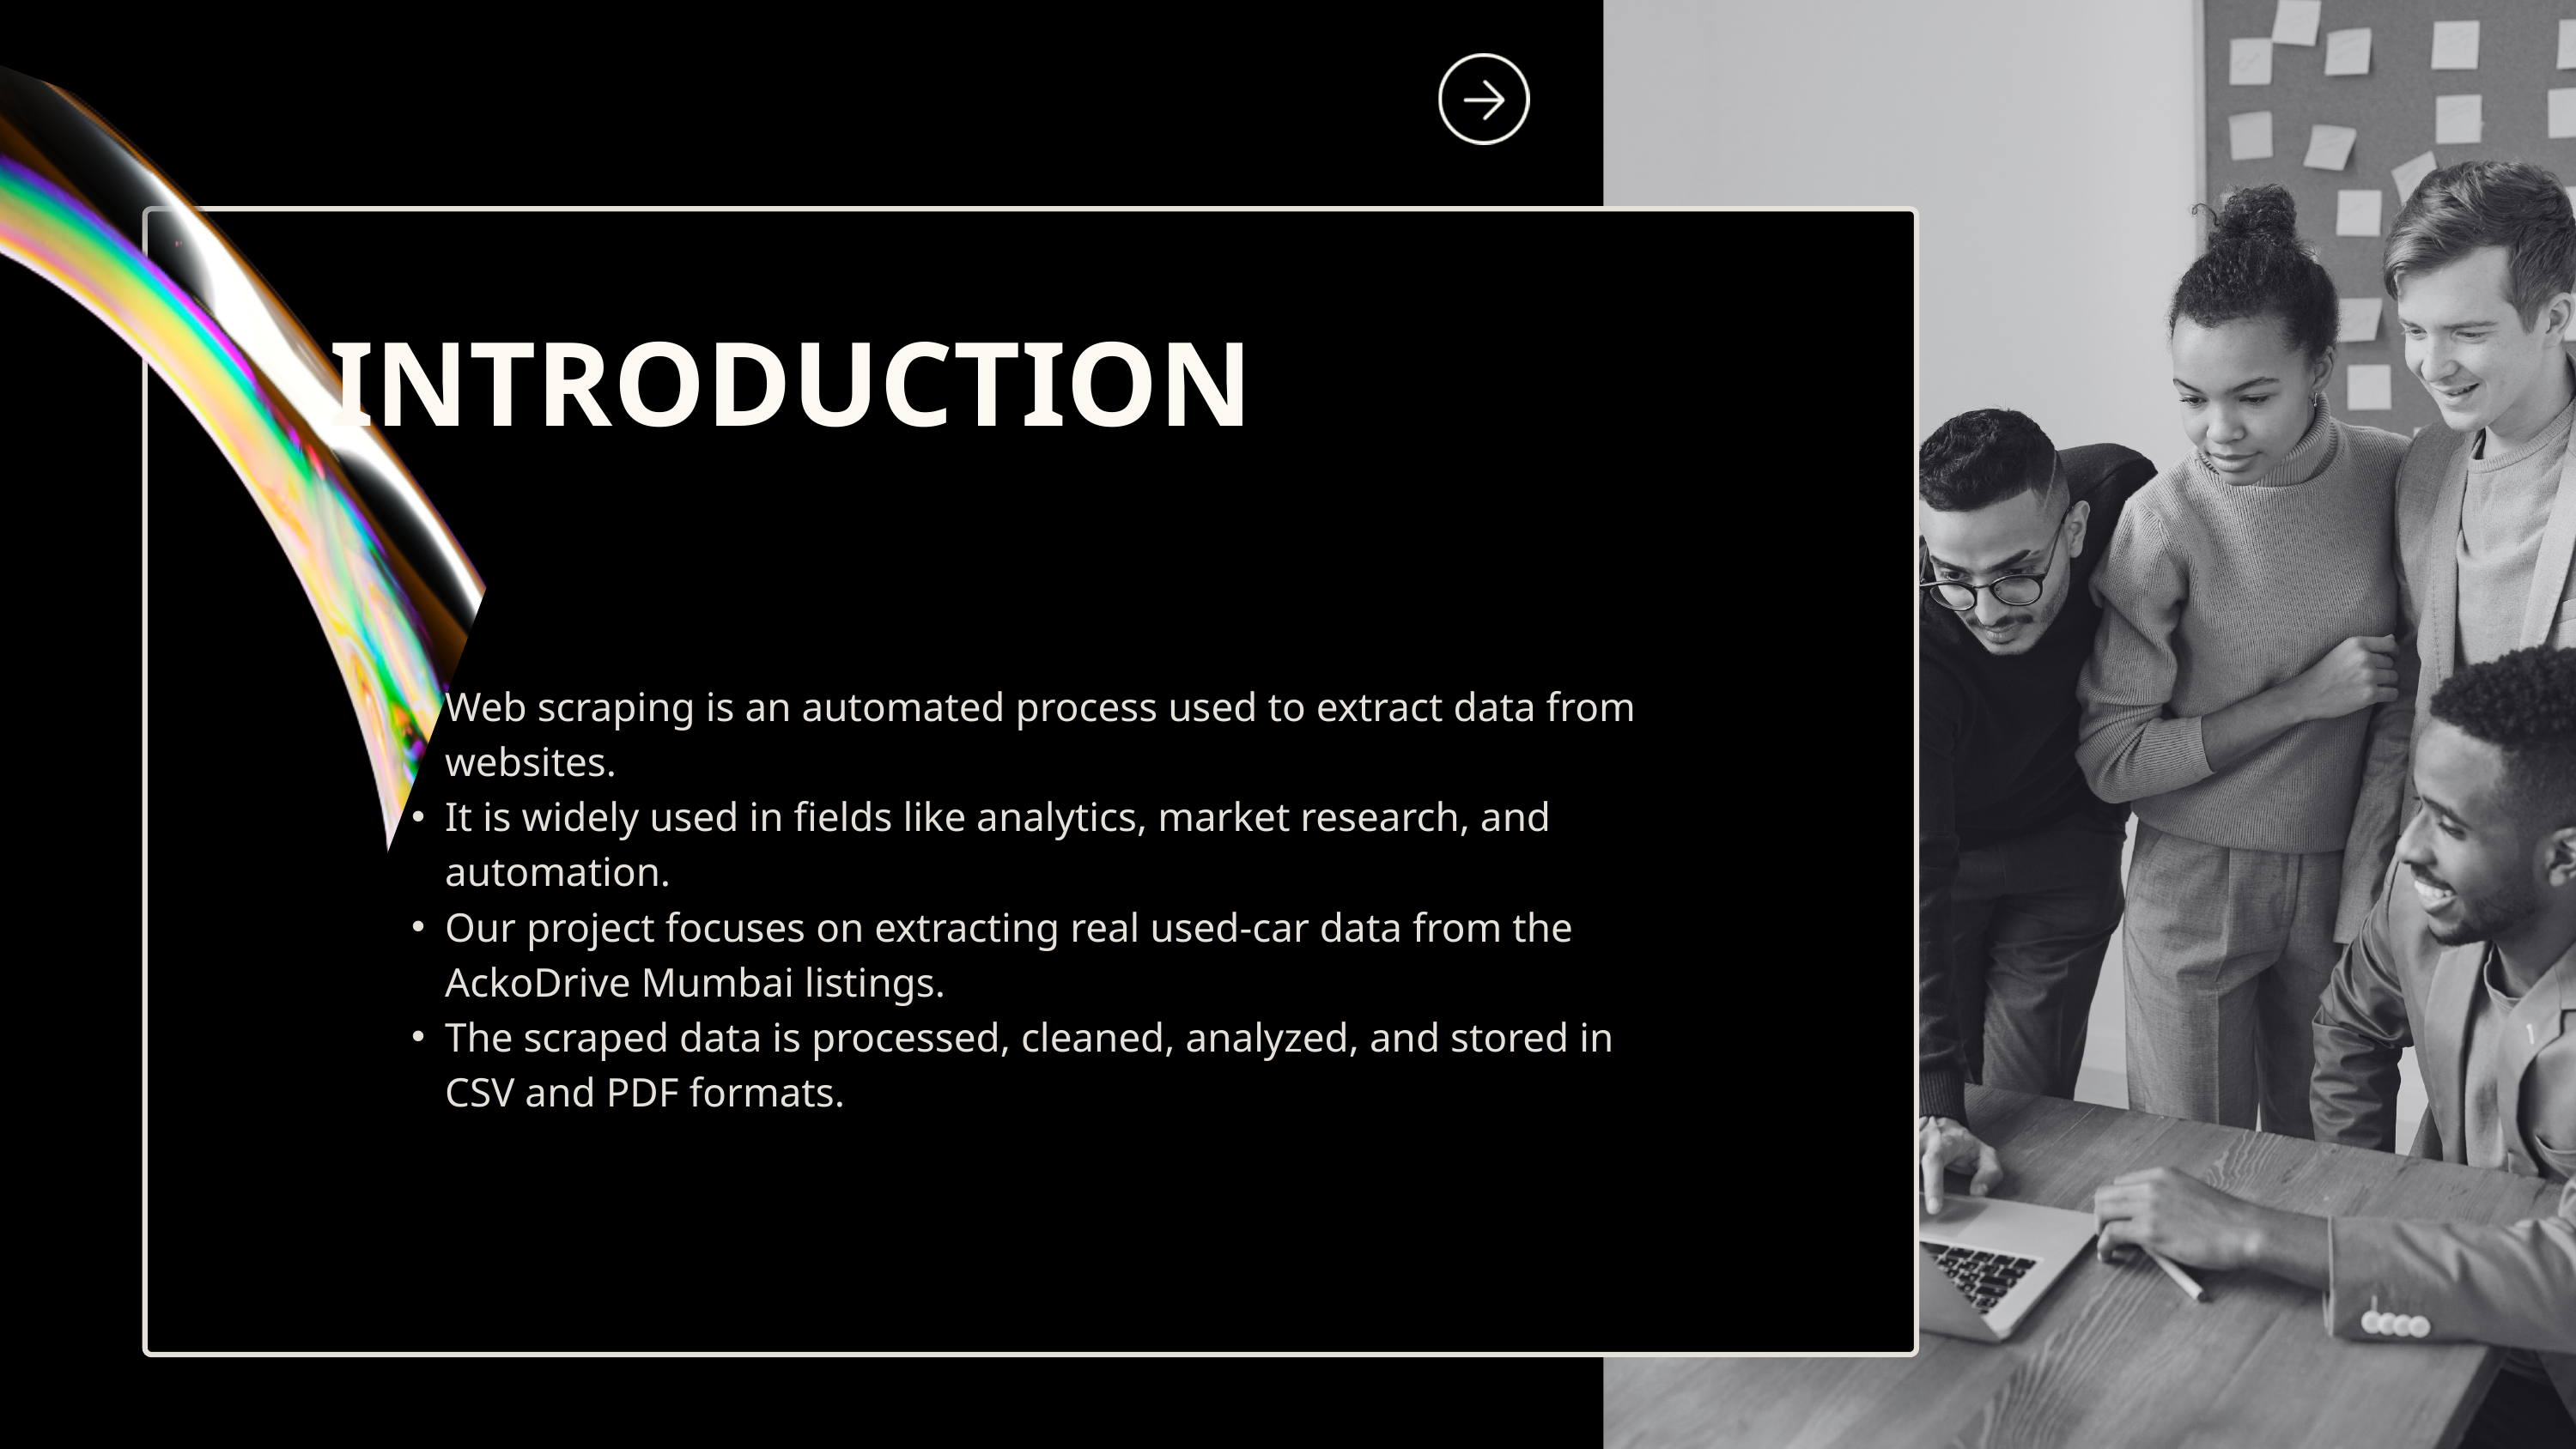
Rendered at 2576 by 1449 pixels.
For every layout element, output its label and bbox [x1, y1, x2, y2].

text_box [0, 64, 381, 1449]
text_box [1603, 0, 2576, 1449]
text_box [1438, 53, 1530, 145]
text_box [144, 208, 1917, 1355]
